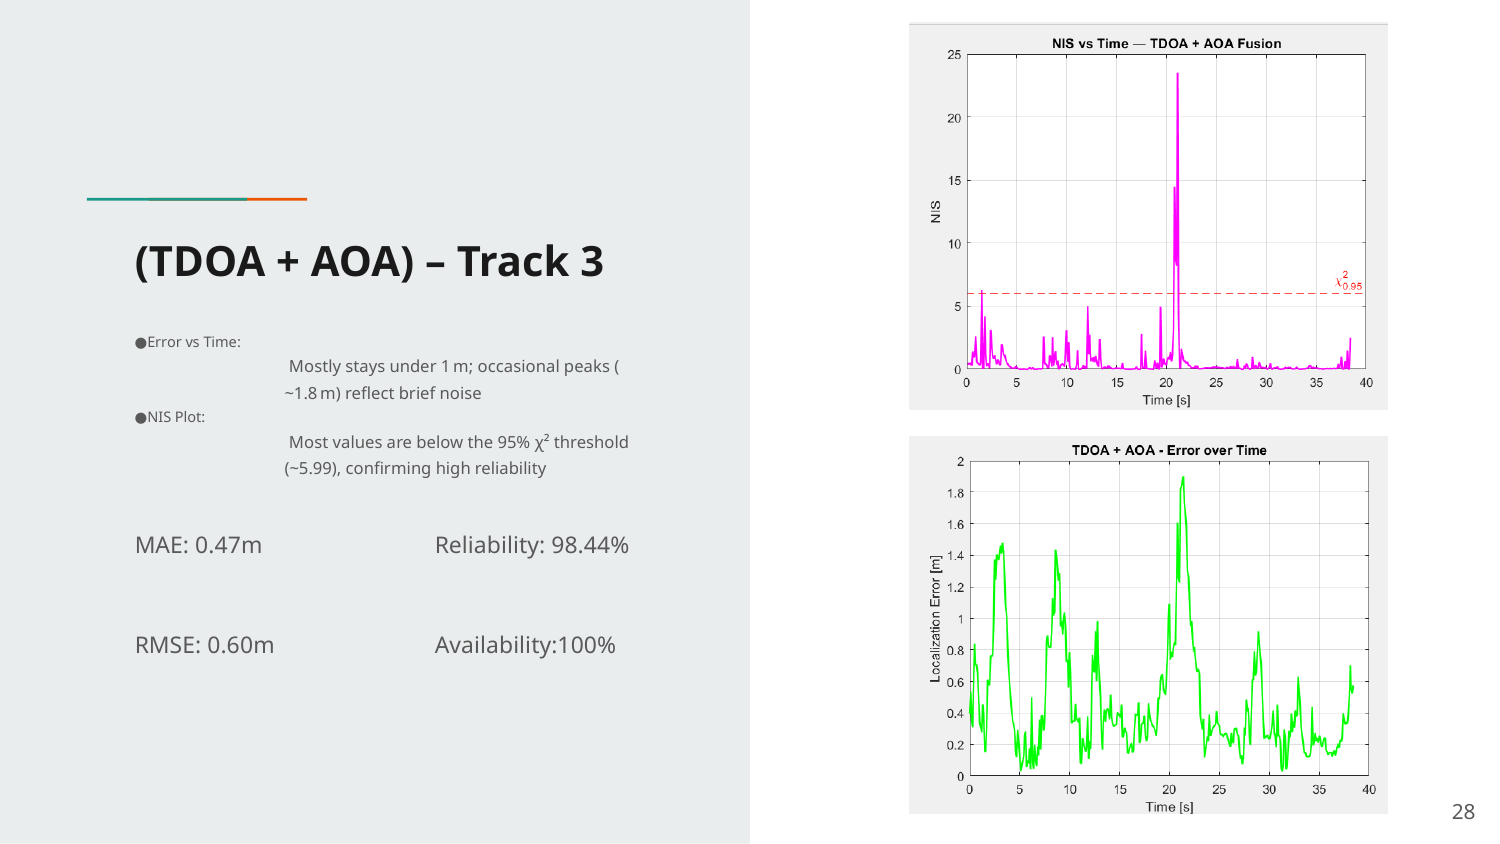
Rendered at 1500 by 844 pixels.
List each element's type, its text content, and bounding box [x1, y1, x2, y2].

slide_number 28 [1400, 779, 1491, 844]
title (TDOA + AOA) – Track 3 [119, 216, 751, 494]
list MAE: 0.47m Reliability: 98.44% RMSE: 0.60m Availability:100% [119, 507, 670, 697]
picture [908, 22, 1389, 411]
list Error vs Time: Mostly stays under 1 m; occasional peaks ( ~1.8 m) reflect brief noise NIS Plot: Most values are below the 95% χ² threshold (~5.99), confirming high reliability [119, 313, 662, 507]
picture [908, 436, 1389, 814]
